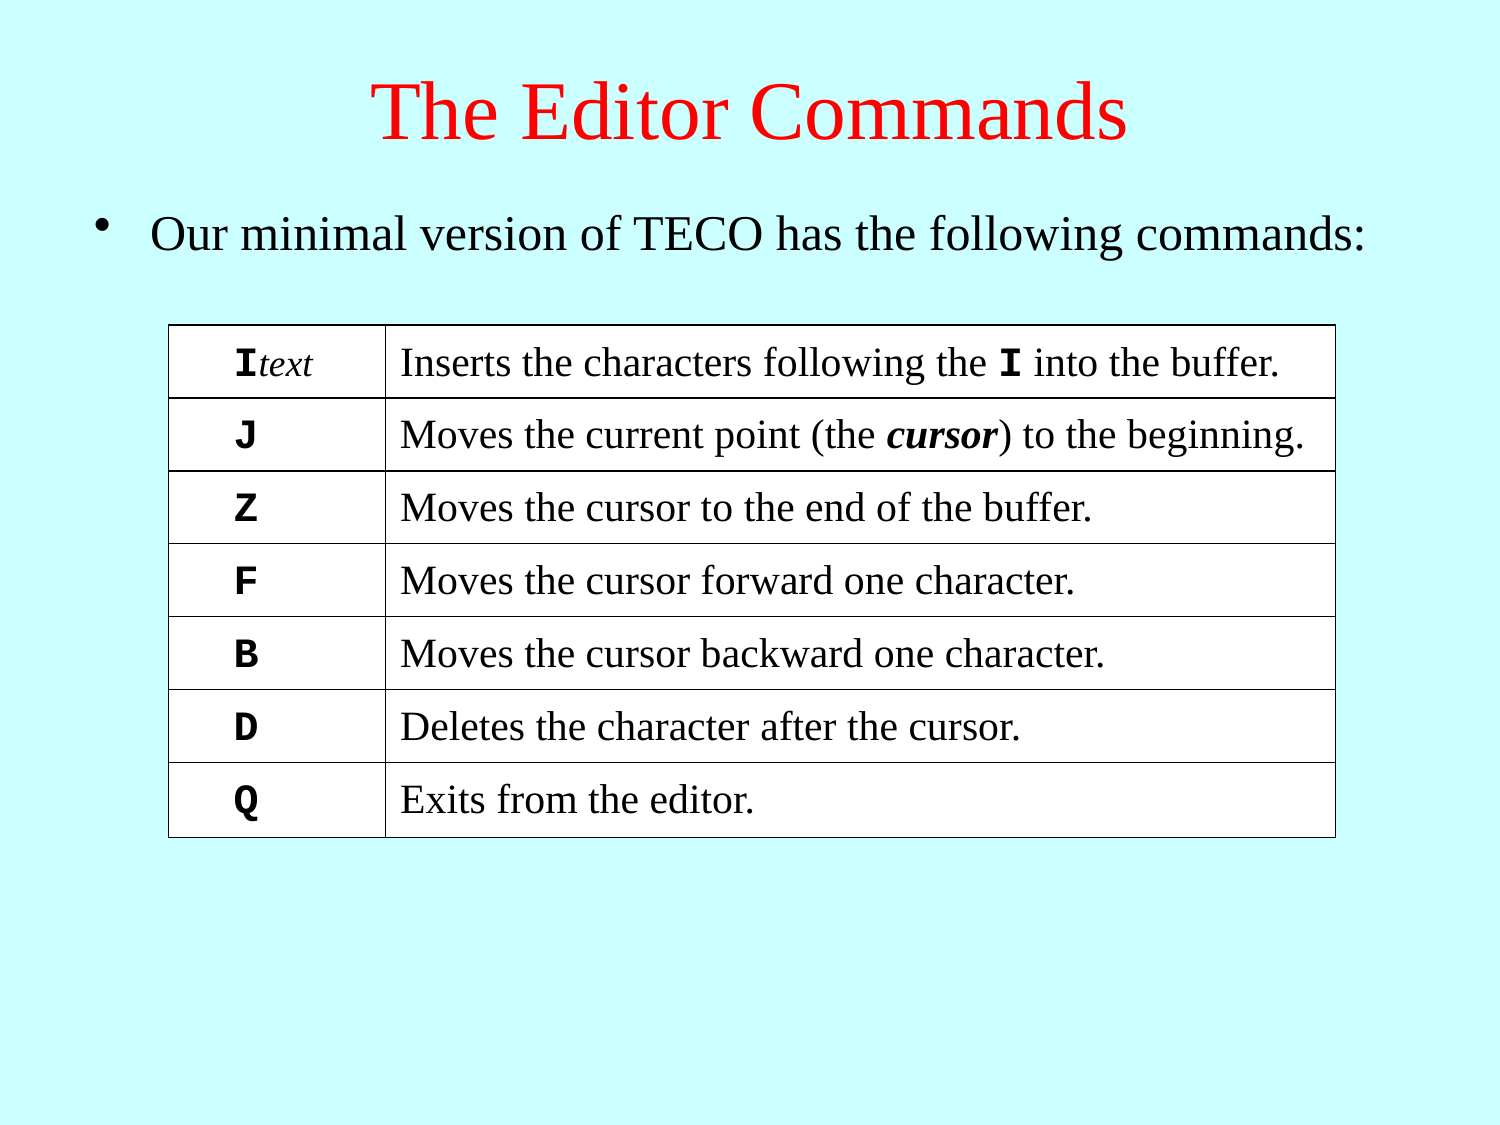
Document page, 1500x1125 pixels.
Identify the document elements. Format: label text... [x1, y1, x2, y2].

text_box [168, 543, 385, 616]
text_box [385, 543, 1336, 616]
text_box Our minimal version of TECO has the following commands: [79, 202, 1419, 313]
title The Editor Commands [0, 12, 1500, 201]
text_box Exits from the editor. [385, 764, 1307, 830]
text_box [168, 397, 385, 470]
text_box F [218, 545, 338, 611]
text_box Moves the cursor forward one character. [385, 545, 1307, 611]
text_box [168, 470, 385, 543]
text_box Deletes the character after the cursor. [385, 691, 1307, 757]
text_box [385, 470, 1336, 543]
text_box Moves the cursor to the end of the buffer. [385, 472, 1307, 538]
text_box J [218, 399, 338, 465]
text_box Itext [218, 326, 338, 392]
text_box Q [218, 764, 338, 830]
text_box [385, 762, 1336, 838]
text_box [168, 324, 385, 397]
text_box [168, 762, 385, 838]
text_box [168, 689, 385, 762]
text_box Inserts the characters following the I into the buffer. [385, 326, 1307, 392]
text_box Z [218, 472, 338, 538]
text_box D [218, 691, 338, 757]
text_box [168, 616, 385, 689]
text_box [385, 689, 1336, 762]
text_box [385, 616, 1336, 689]
text_box Moves the current point (the cursor) to the beginning. [385, 399, 1332, 465]
text_box B [218, 618, 338, 684]
text_box [385, 397, 1336, 470]
text_box [385, 324, 1336, 397]
text_box Moves the cursor backward one character. [385, 618, 1307, 684]
